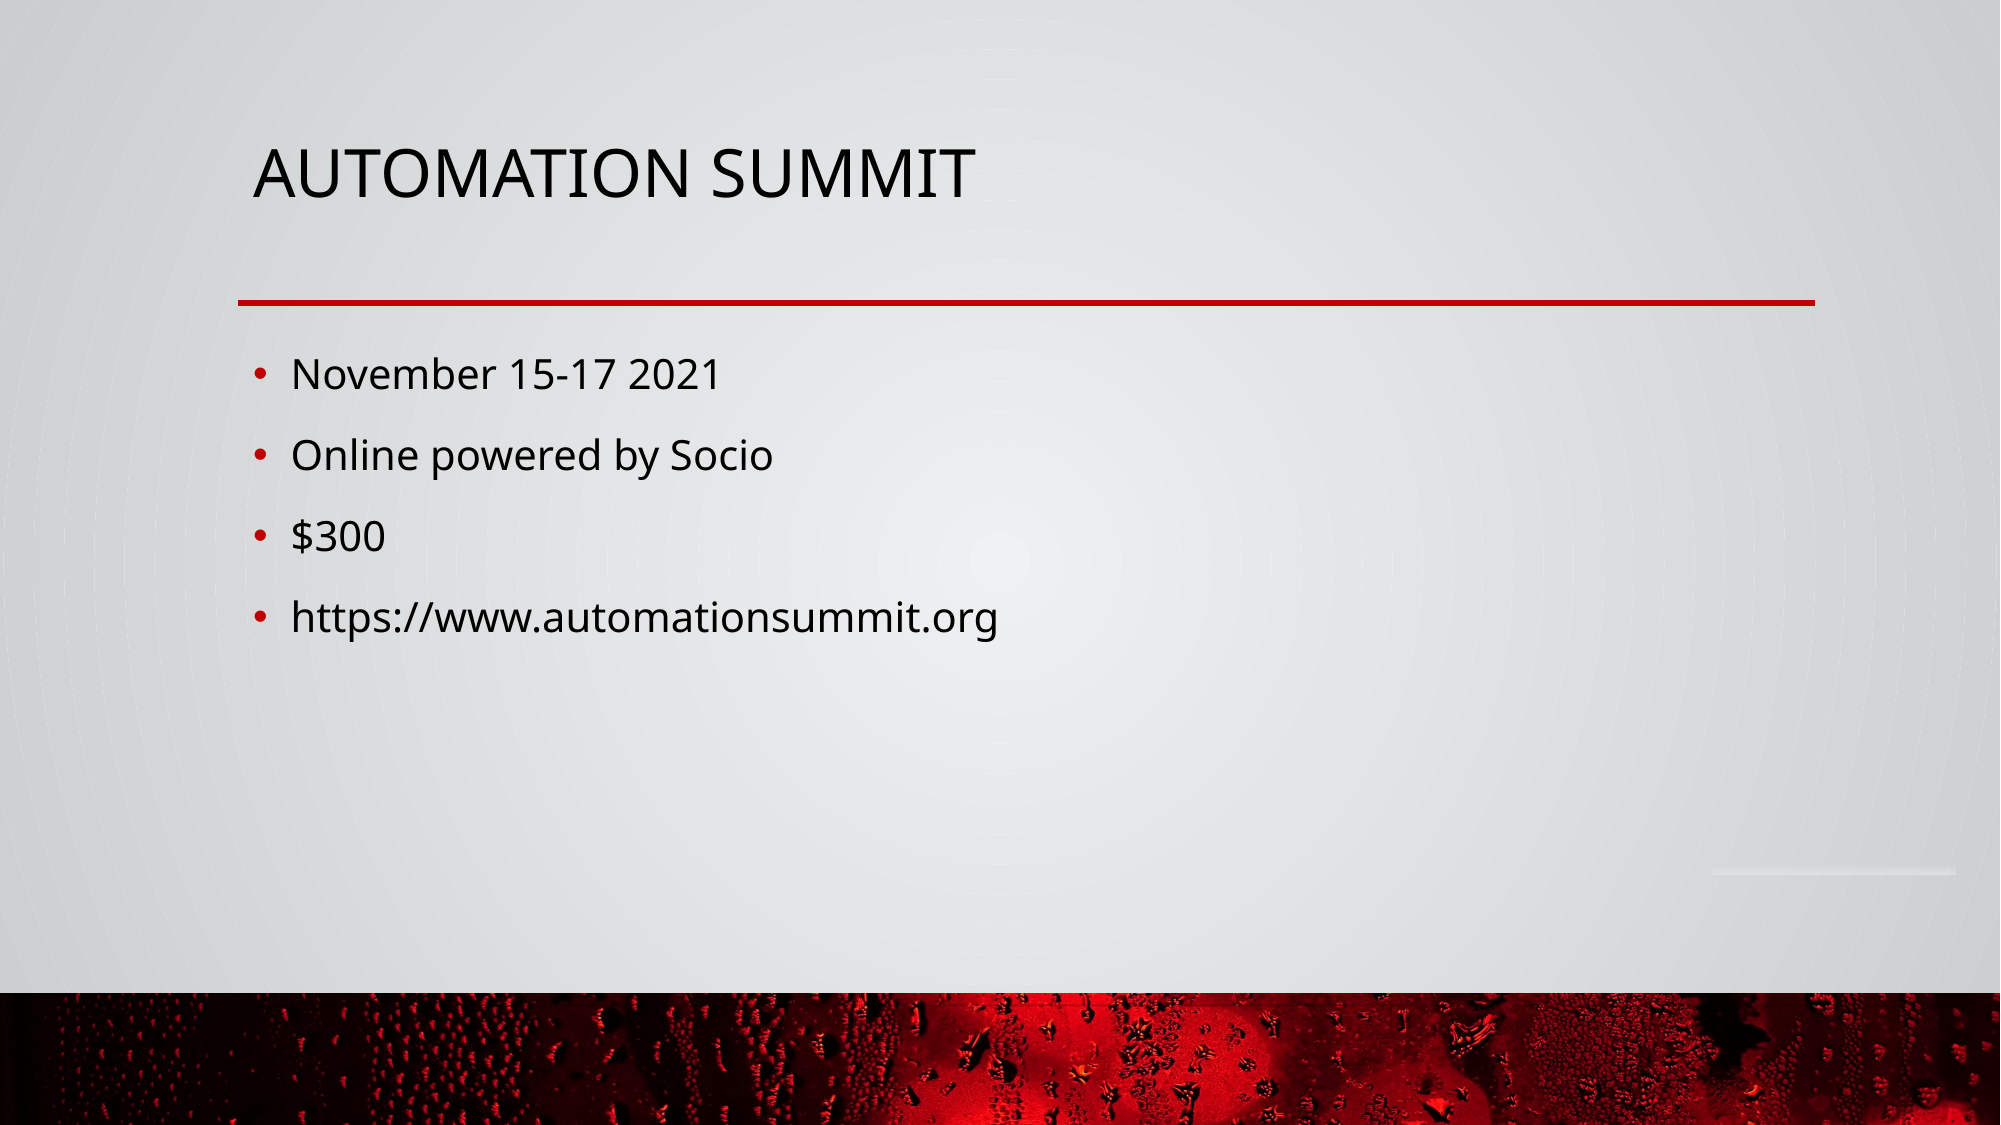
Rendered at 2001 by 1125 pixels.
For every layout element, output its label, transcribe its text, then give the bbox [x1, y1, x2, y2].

picture [0, 993, 2000, 1125]
list November 15-17 2021 Online powered by Socio $300 https://www.automationsummit.org [238, 330, 1814, 897]
title Automation Summit [238, 131, 1814, 303]
